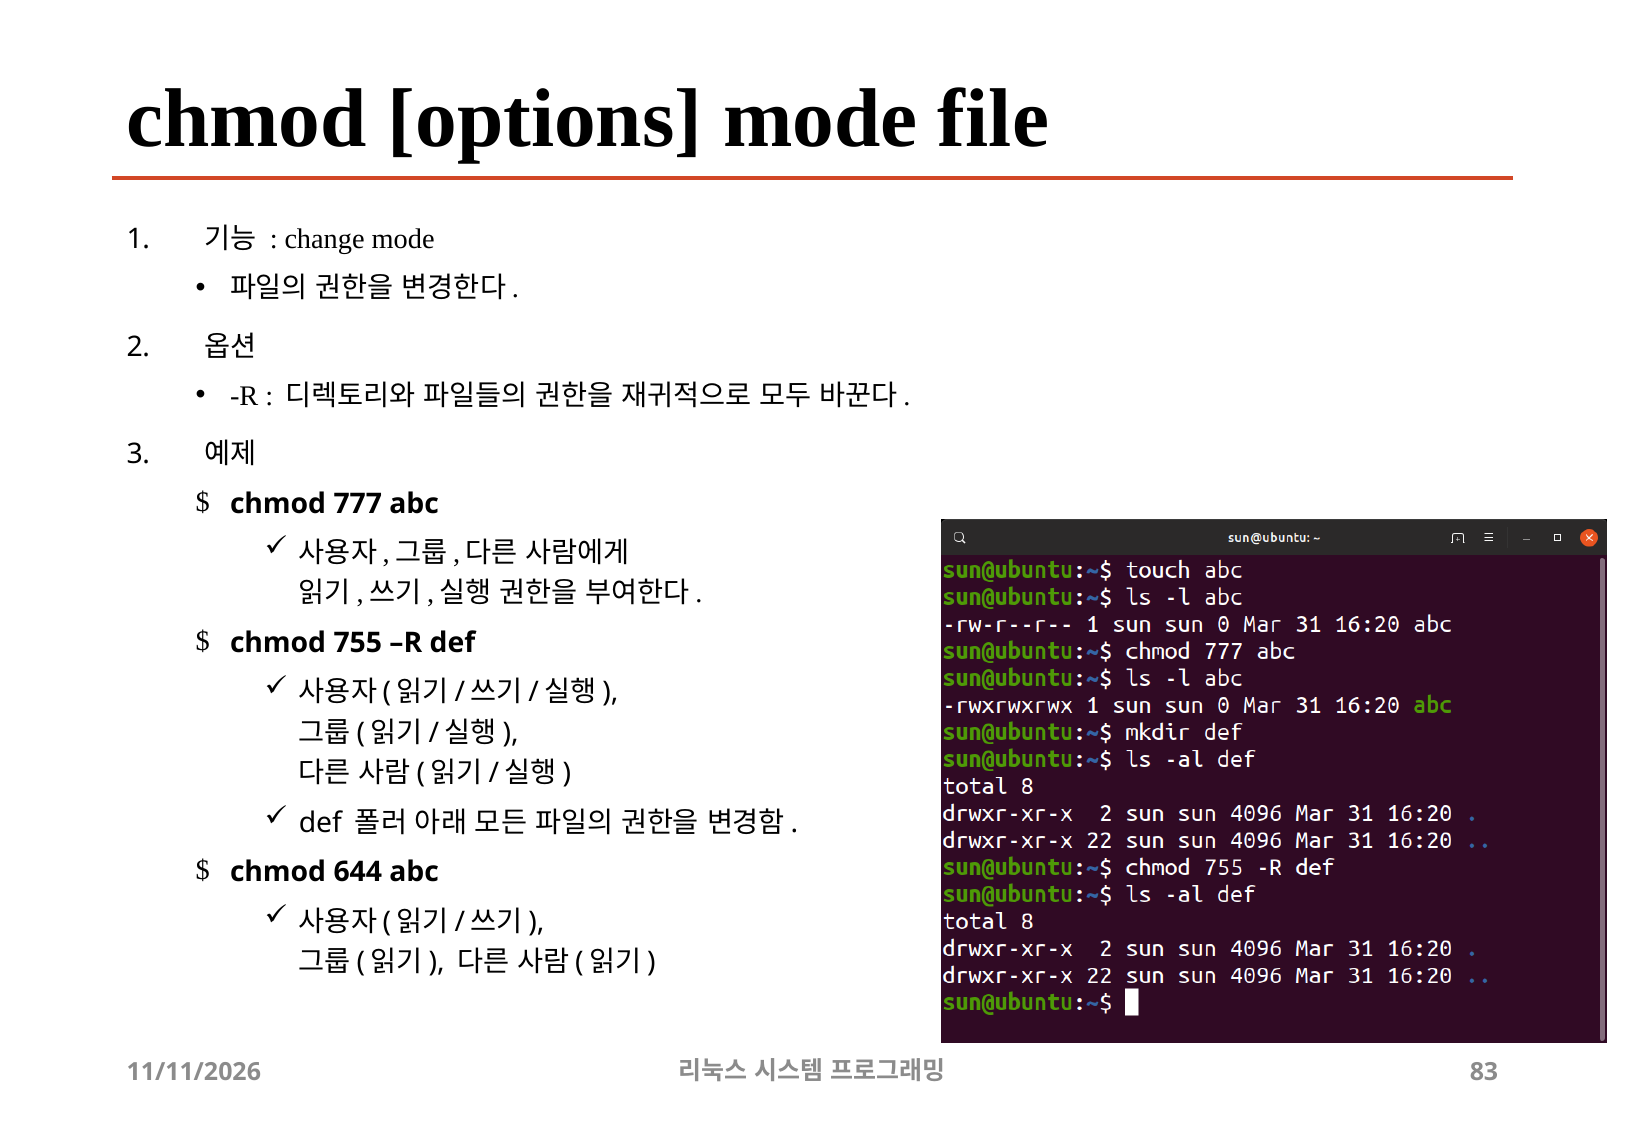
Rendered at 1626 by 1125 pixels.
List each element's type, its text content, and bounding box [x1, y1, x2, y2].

footer 리눅스 시스템 프로그래밍 [538, 1042, 1087, 1103]
list 기능 : change mode 파일의 권한을 변경한다. 옵션 -R : 디렉토리와 파일들의 권한을 재귀적으로 모두 바꾼다. 예제 chmod 777 abc 사용자,그룹,다른 사람에게 읽기,쓰기,실행 권한을 부여한다. chmod 755 –R def 사용자(읽기/쓰기/실행), 그룹(읽기/실행), 다른 사람(읽기/실행) def 폴러 아래 모든 파일의 권한을 변경함. chmod 644 abc 사용자(읽기/쓰기), 그룹(읽기), 다른 사람(읽기) [111, 205, 1514, 989]
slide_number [111, 1042, 303, 1103]
slide_number 83 [1433, 1043, 1514, 1103]
picture [941, 519, 1607, 1043]
title chmod [options] mode file [111, 59, 1514, 179]
